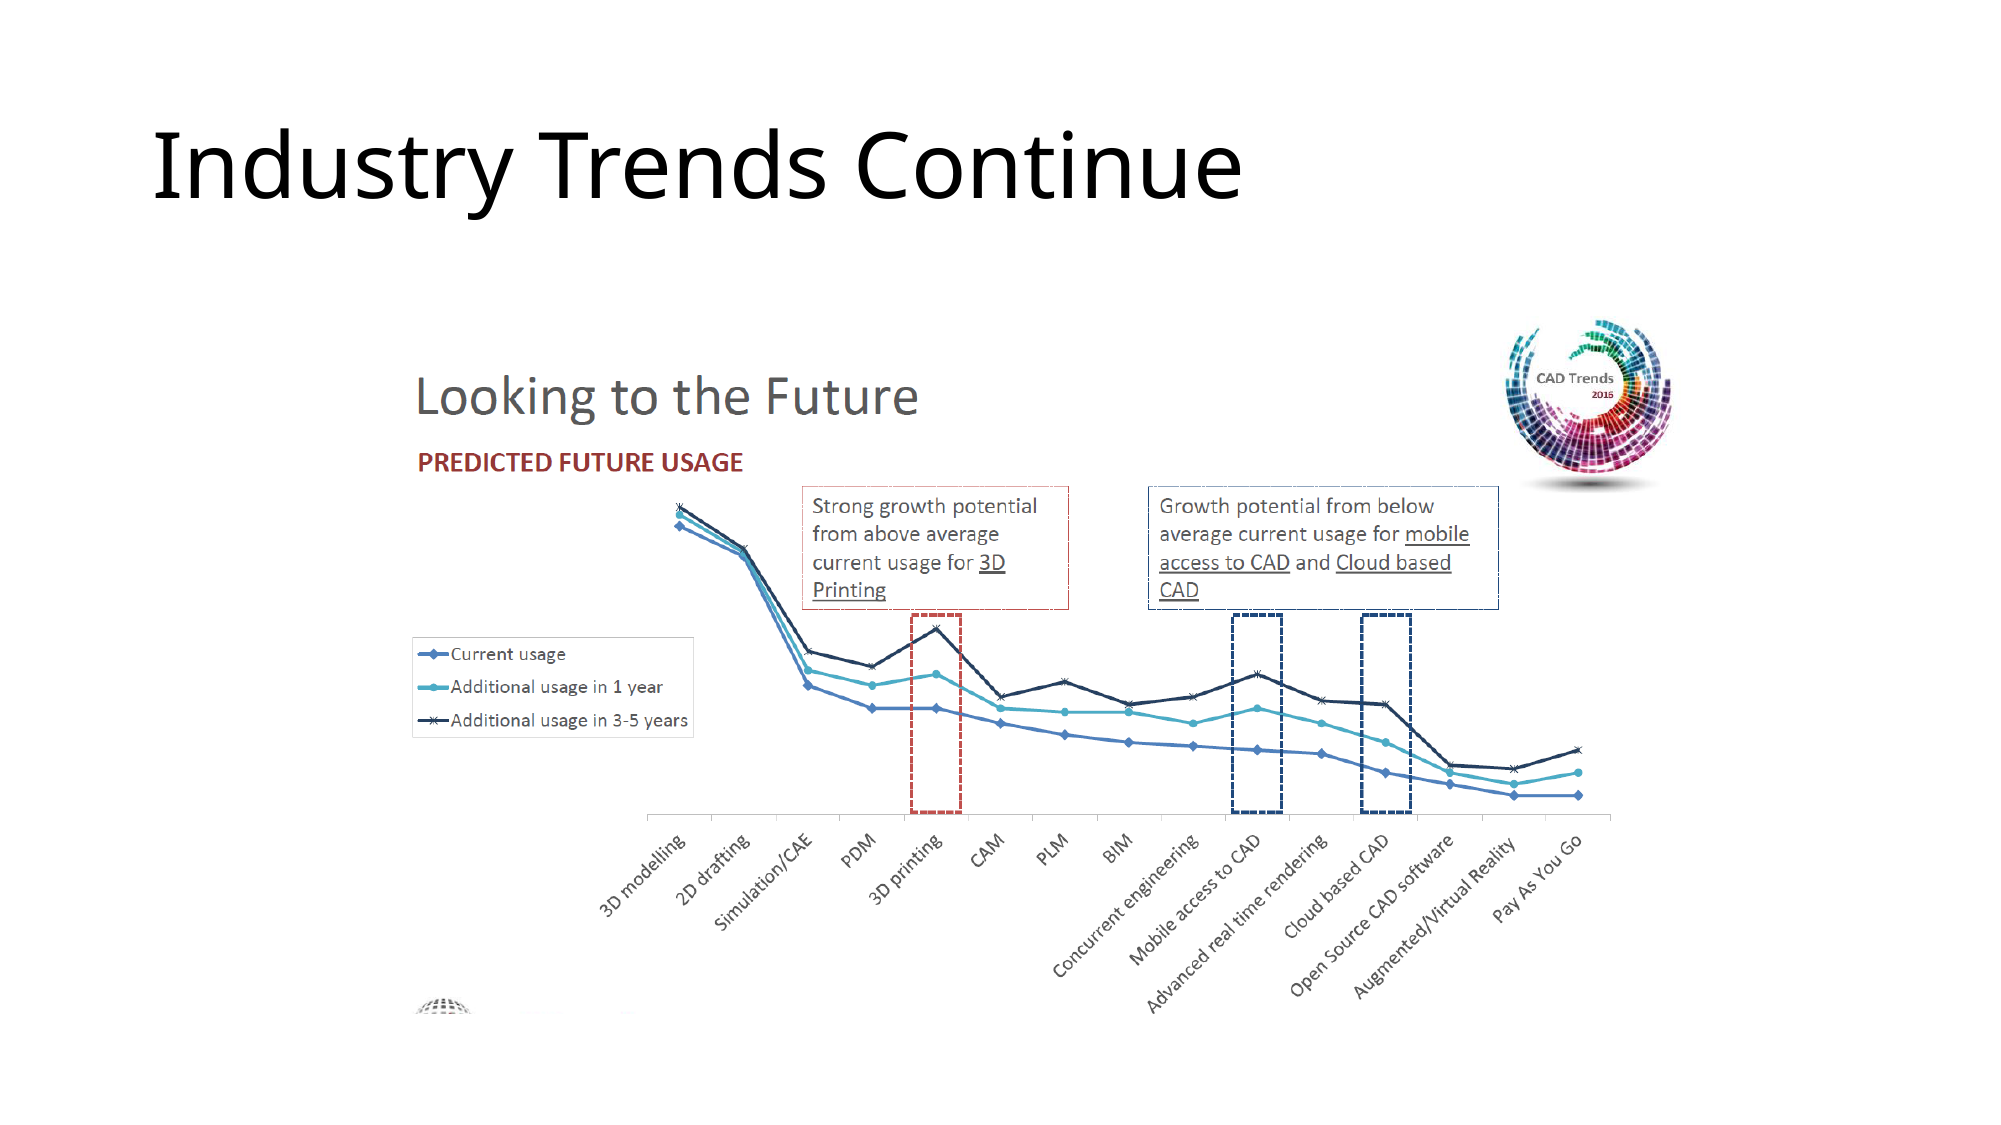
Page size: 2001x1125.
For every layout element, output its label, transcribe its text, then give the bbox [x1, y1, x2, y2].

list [319, 299, 1681, 1014]
title Industry Trends Continue [137, 59, 1863, 278]
